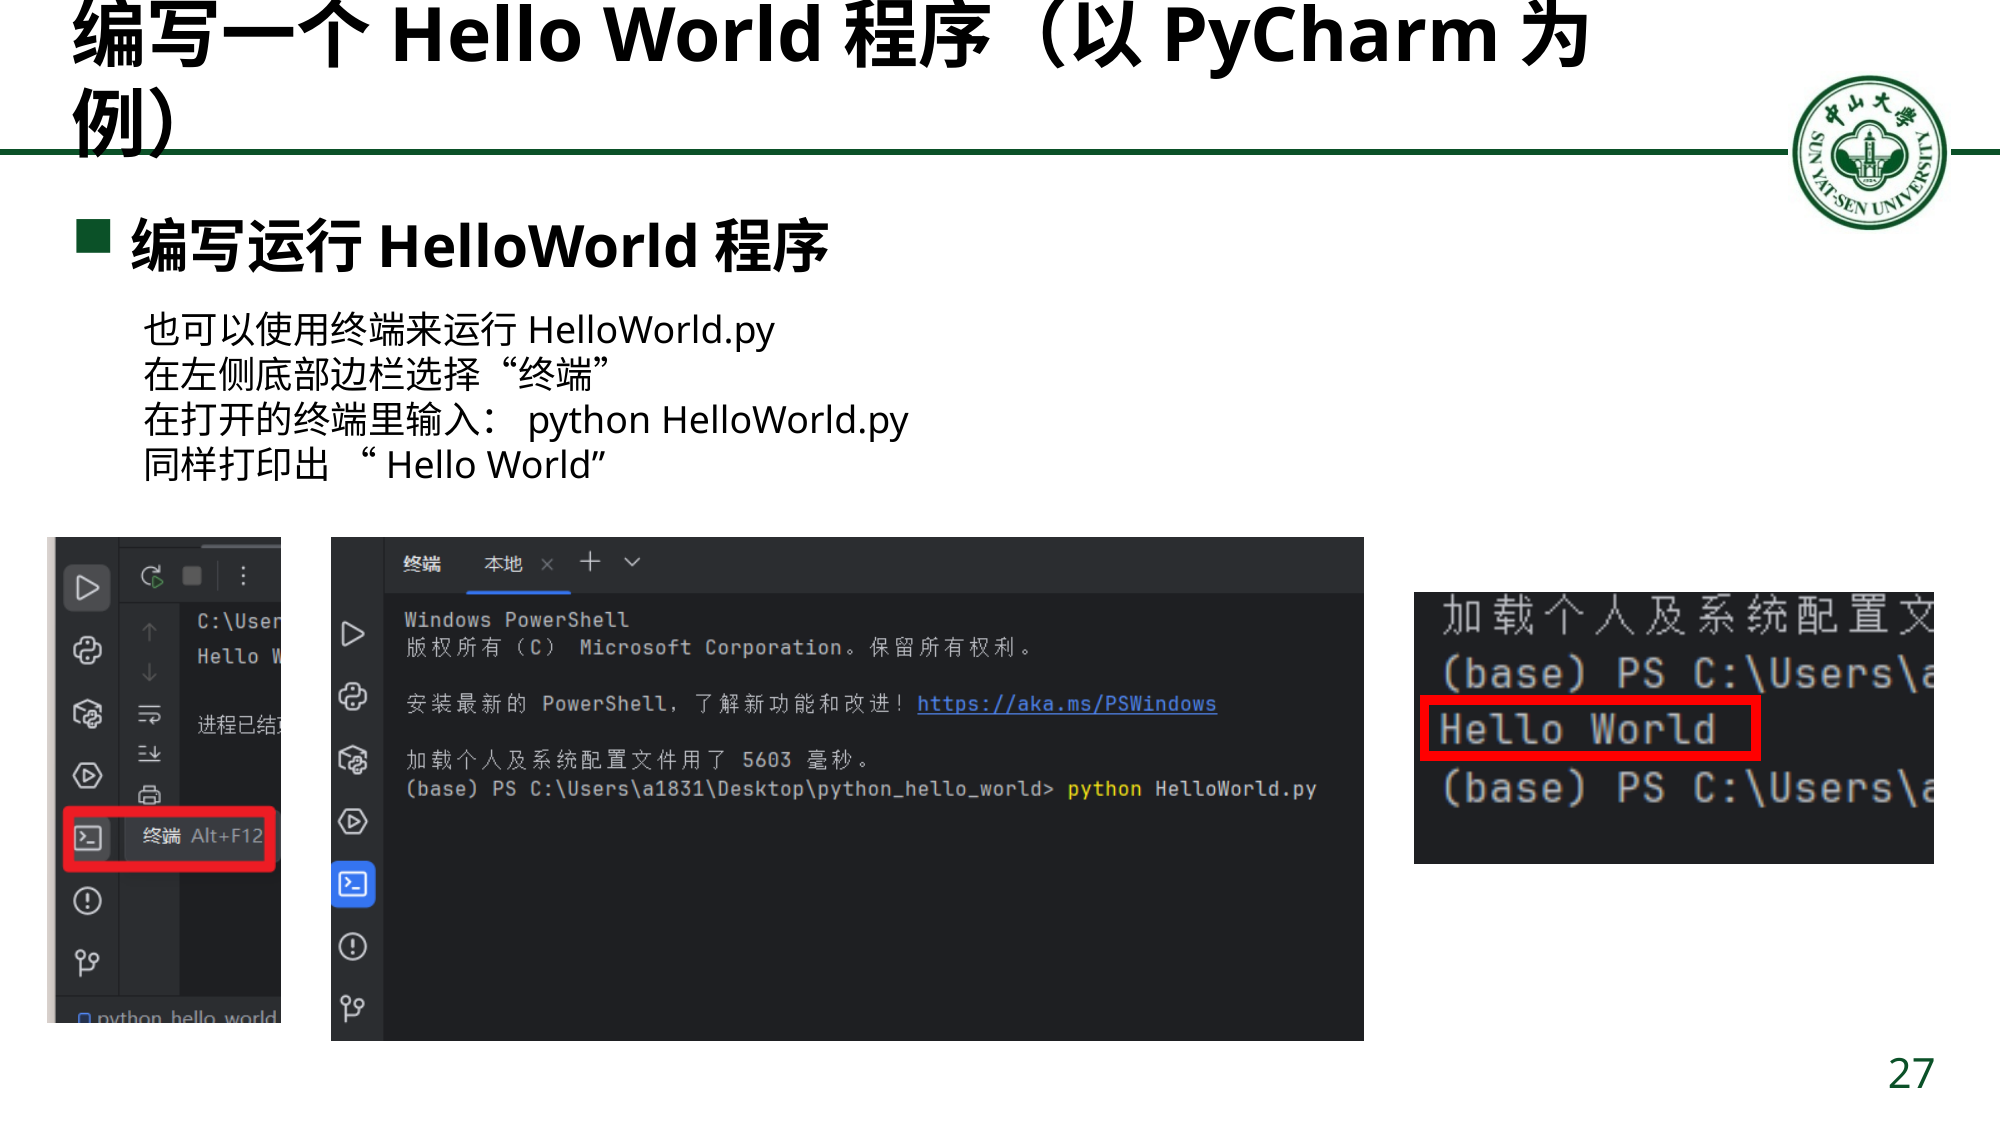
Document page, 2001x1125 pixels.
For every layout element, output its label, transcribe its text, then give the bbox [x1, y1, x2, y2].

picture [331, 537, 1364, 1041]
picture [46, 537, 281, 1023]
title 编写一个Hello World程序（以PyCharm为例） [56, 0, 1732, 153]
slide_number 27 [1500, 1039, 1951, 1100]
picture [1788, 71, 1951, 234]
text_box 也可以使用终端来运行HelloWorld.py 在左侧底部边栏选择“终端” 在打开的终端里输入：python HelloWorld.py 同样打印出 “Hello World” [128, 298, 971, 494]
picture [1413, 592, 1934, 864]
list 编写运行HelloWorld程序 [56, 201, 1895, 287]
